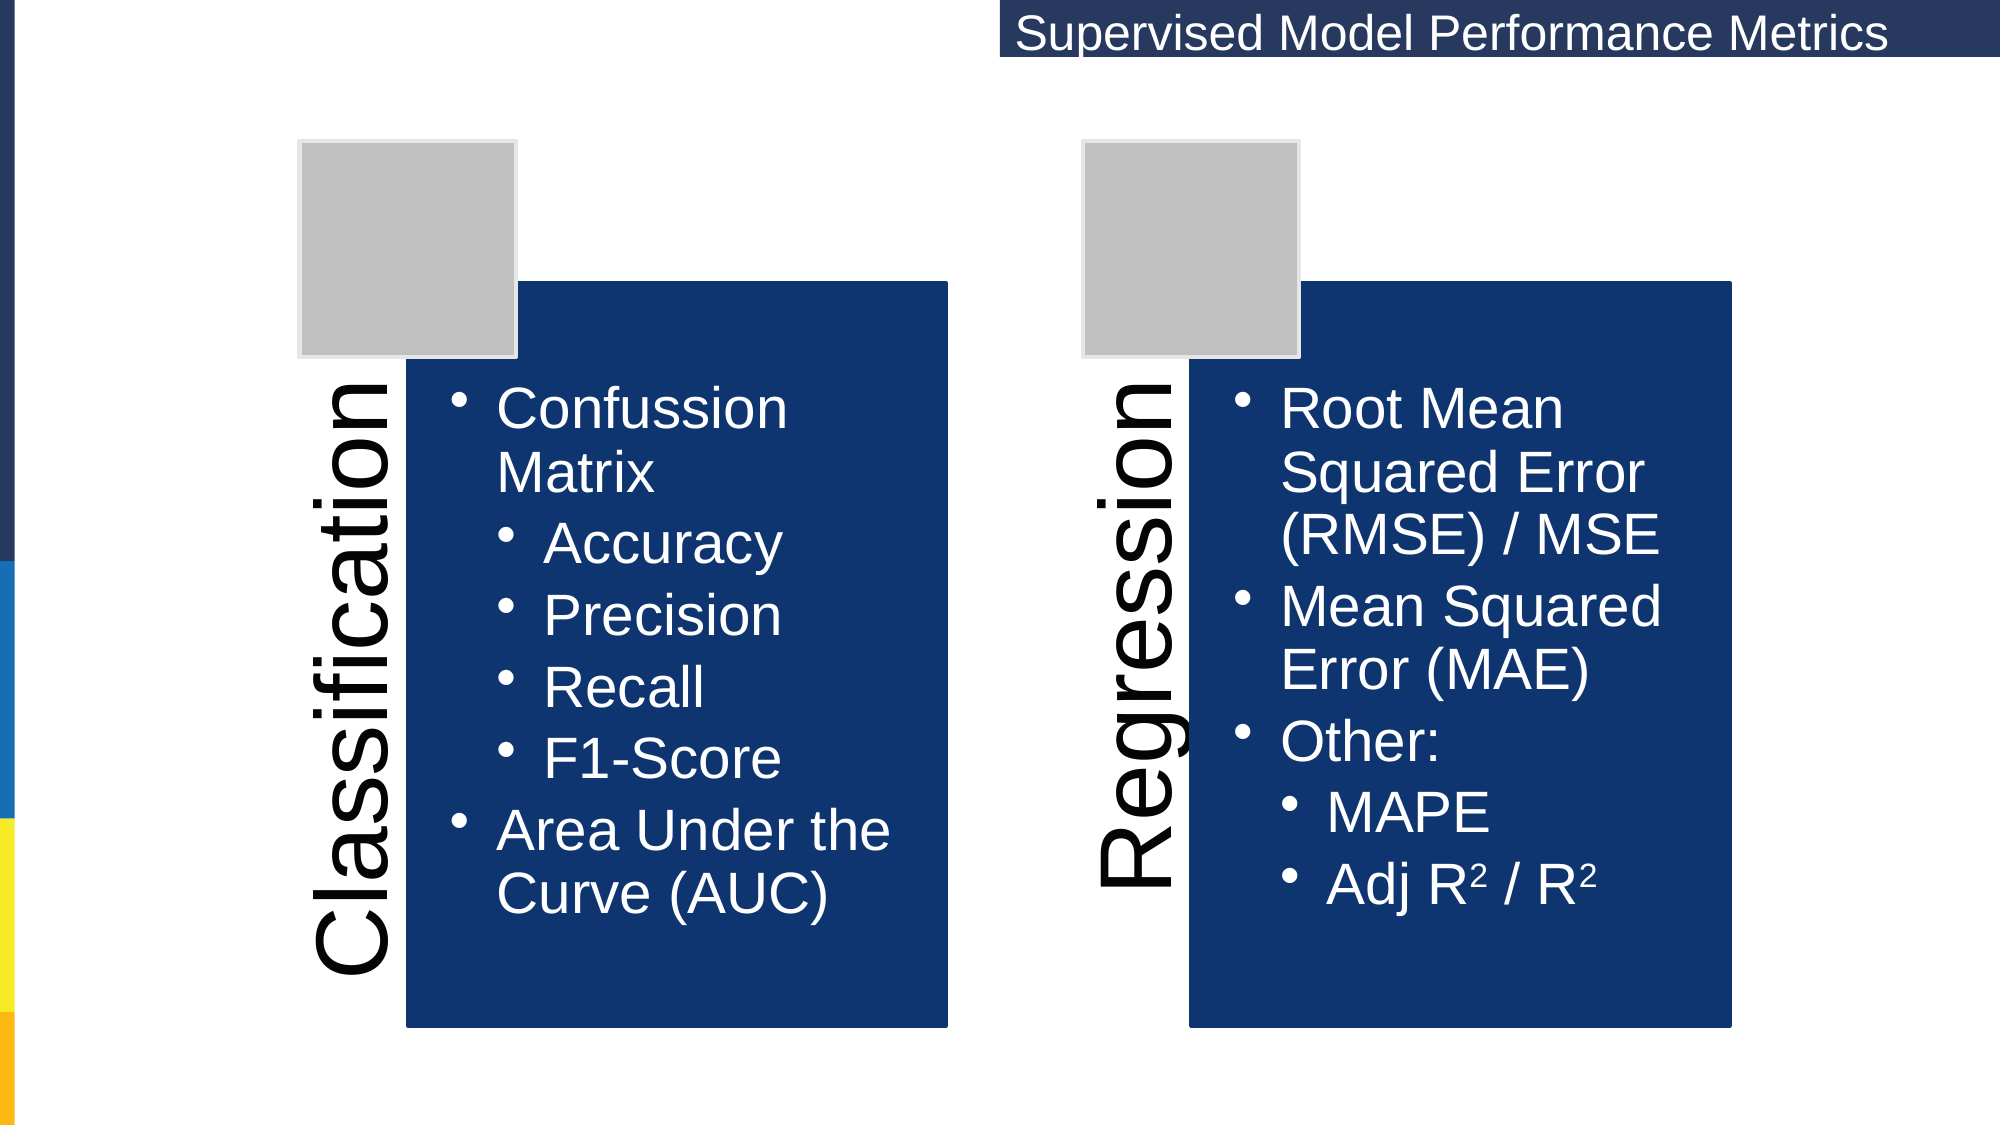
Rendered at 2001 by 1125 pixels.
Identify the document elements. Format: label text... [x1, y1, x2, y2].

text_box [290, 107, 1740, 1060]
text_box Supervised Model Performance Metrics [1014, 0, 2000, 77]
